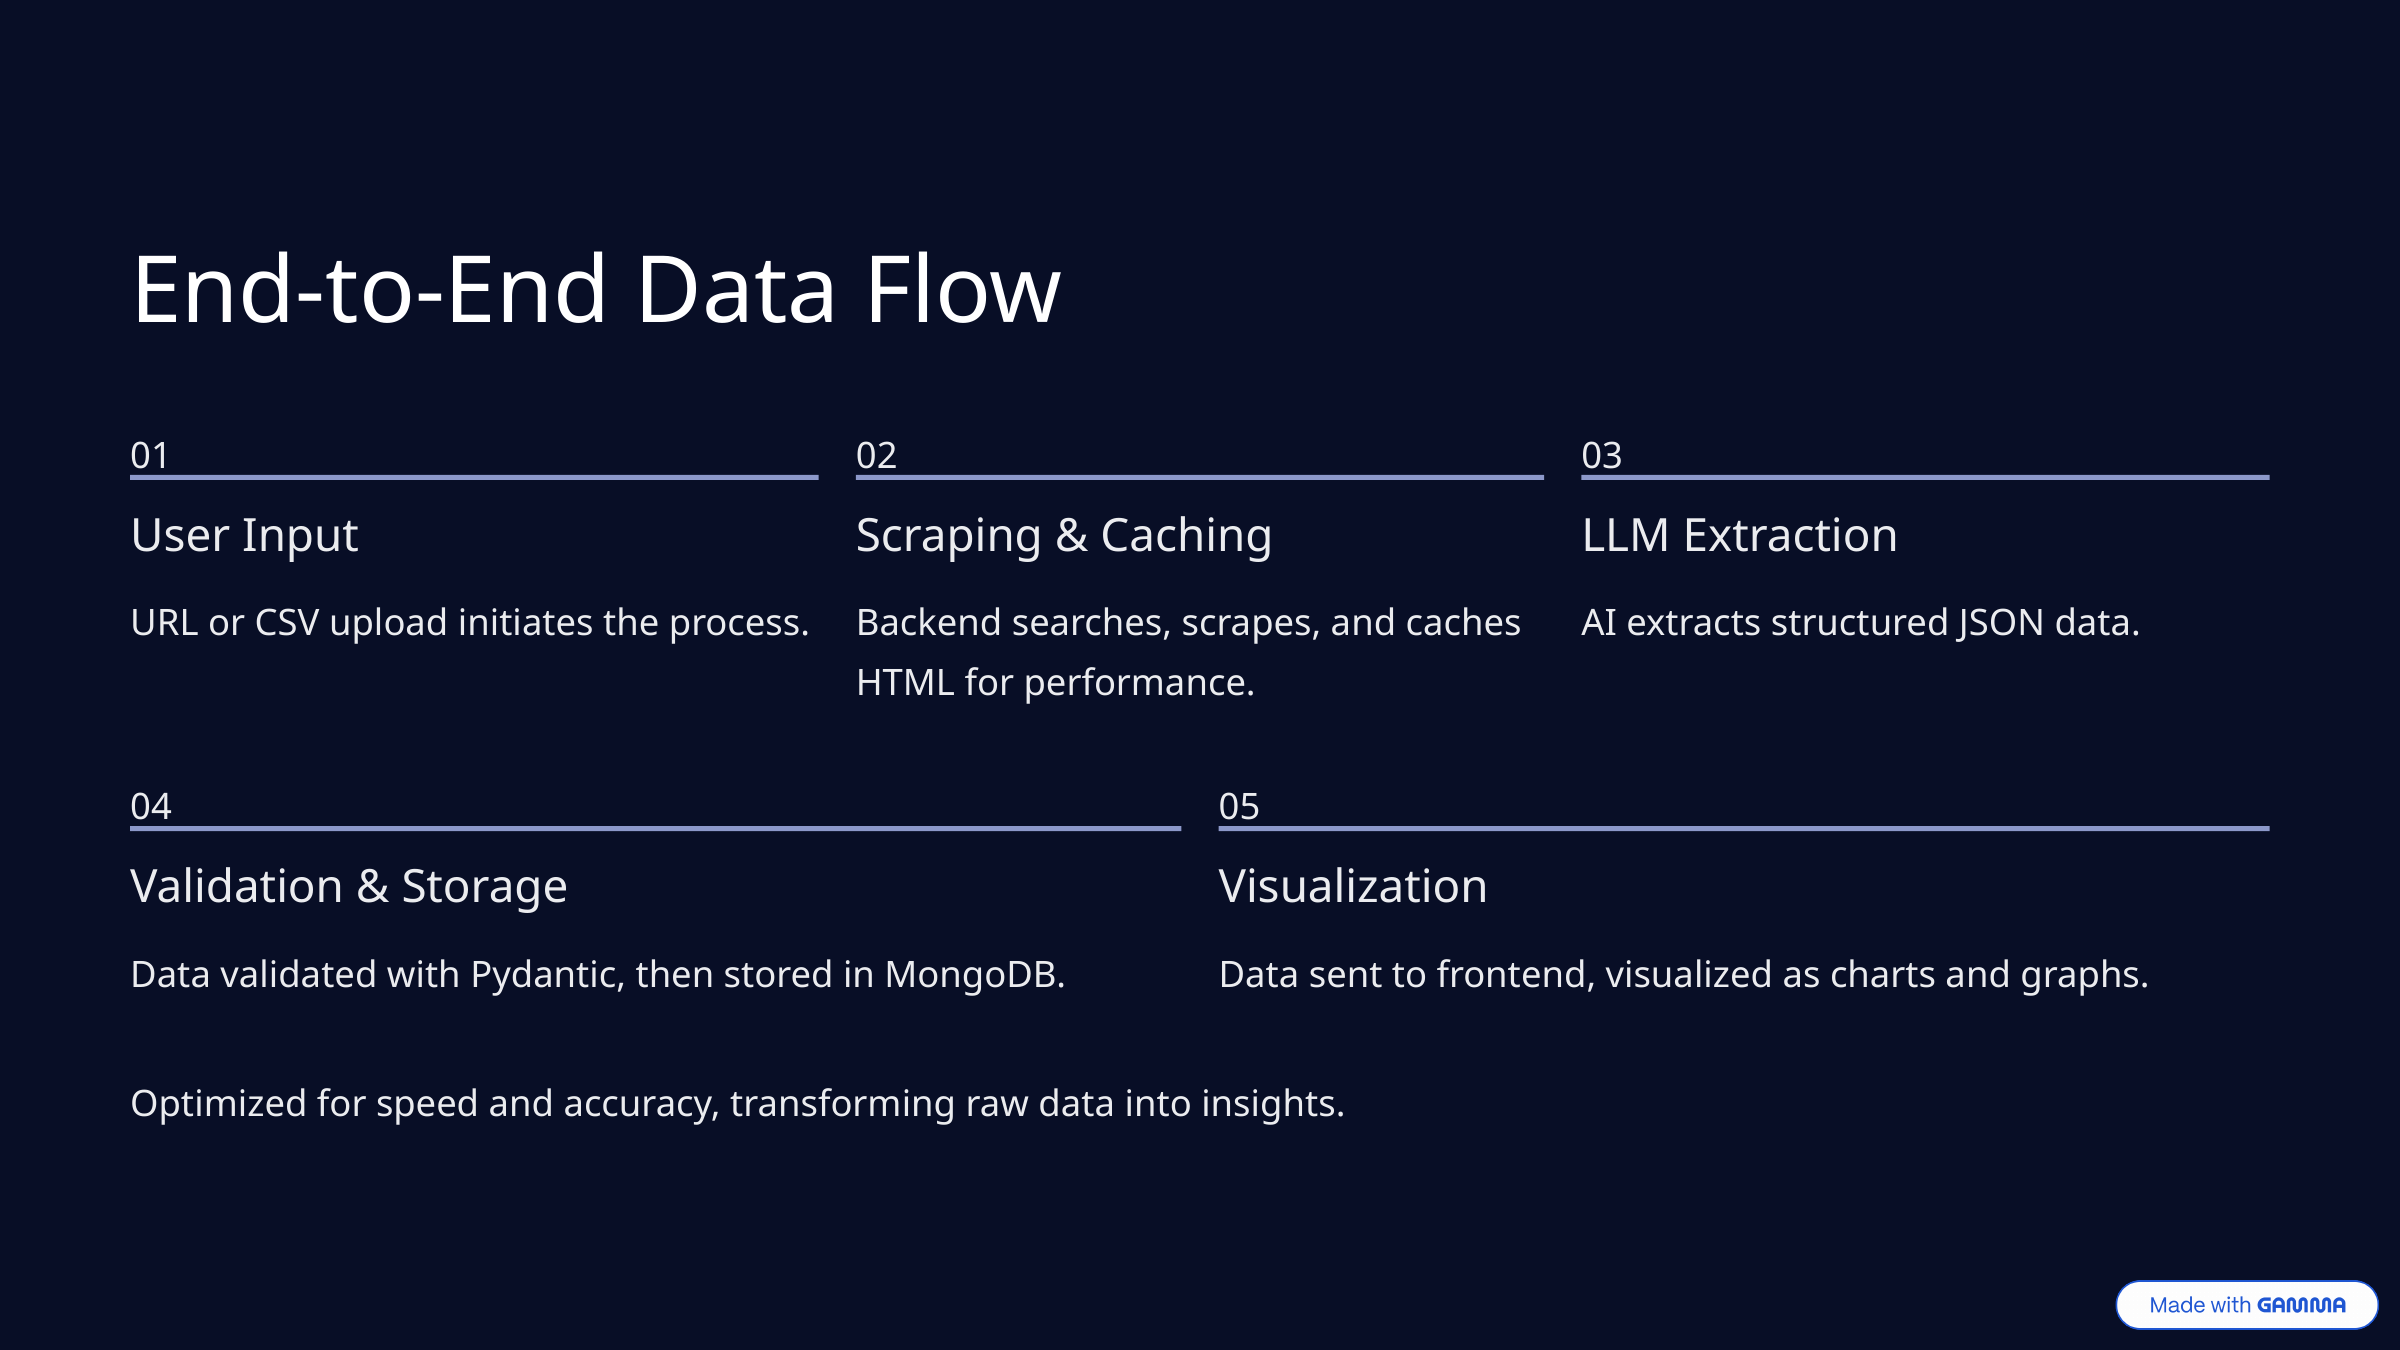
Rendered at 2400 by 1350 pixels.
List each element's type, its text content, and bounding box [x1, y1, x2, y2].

text_box Data validated with Pydantic, then stored in MongoDB. [130, 935, 1182, 995]
text_box [130, 474, 819, 480]
text_box 02 [855, 416, 893, 463]
text_box Validation & Storage [130, 854, 596, 913]
text_box Optimized for speed and accuracy, transforming raw data into insights. [130, 1064, 2270, 1124]
text_box Visualization [1218, 854, 1684, 913]
text_box LLM Extraction [1581, 503, 2047, 562]
text_box [1581, 474, 2270, 480]
text_box Data sent to frontend, visualized as charts and graphs. [1218, 935, 2270, 995]
text_box End-to-End Data Flow [130, 225, 1117, 343]
text_box 05 [1218, 768, 1256, 815]
picture [2106, 1271, 2389, 1339]
text_box [855, 474, 1545, 480]
text_box [1218, 826, 2270, 832]
text_box Backend searches, scrapes, and caches HTML for performance. [855, 583, 1545, 703]
text_box 04 [130, 768, 168, 815]
text_box AI extracts structured JSON data. [1581, 583, 2270, 644]
text_box URL or CSV upload initiates the process. [130, 583, 819, 703]
text_box User Input [130, 503, 596, 562]
text_box 03 [1581, 416, 1619, 463]
text_box [130, 826, 1182, 832]
text_box 01 [130, 416, 168, 463]
text_box Scraping & Caching [855, 503, 1321, 562]
